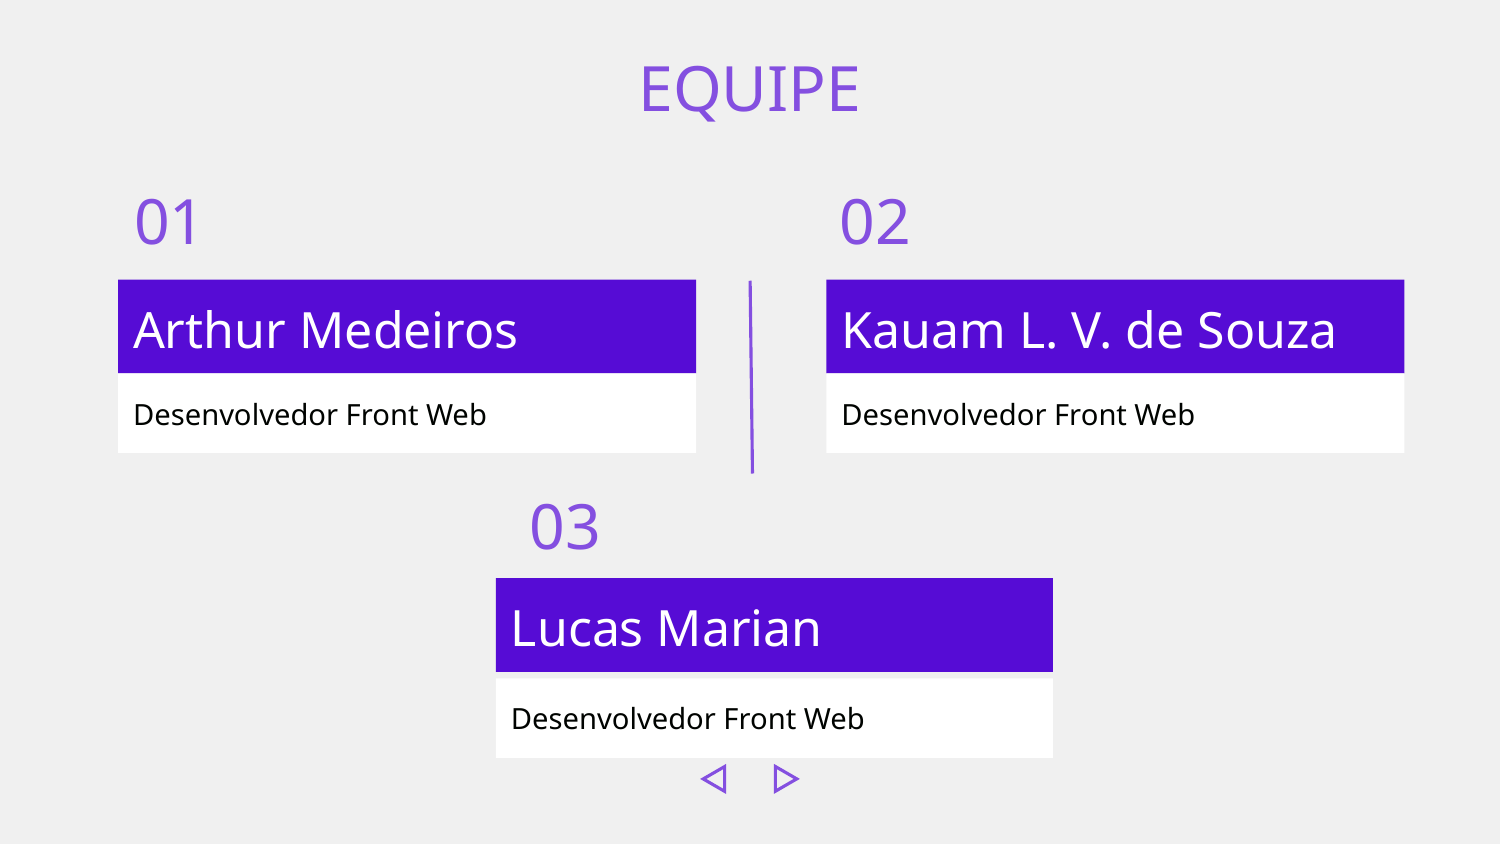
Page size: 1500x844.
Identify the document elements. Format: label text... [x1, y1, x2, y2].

subtitle Desenvolvedor Front Web [495, 678, 1053, 758]
subtitle Desenvolvedor Front Web [118, 373, 697, 453]
subtitle Desenvolvedor Front Web [826, 373, 1405, 453]
subtitle Kauam L. V. de Souza [826, 279, 1405, 373]
title 02 [824, 170, 1382, 269]
subtitle Lucas Marian [495, 578, 1053, 672]
title 03 [514, 476, 1072, 574]
text_box [775, 766, 797, 792]
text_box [749, 280, 753, 474]
subtitle Arthur Medeiros [118, 279, 697, 373]
title 01 [119, 171, 677, 269]
title EQUIPE [118, 76, 1382, 171]
text_box [703, 766, 725, 792]
